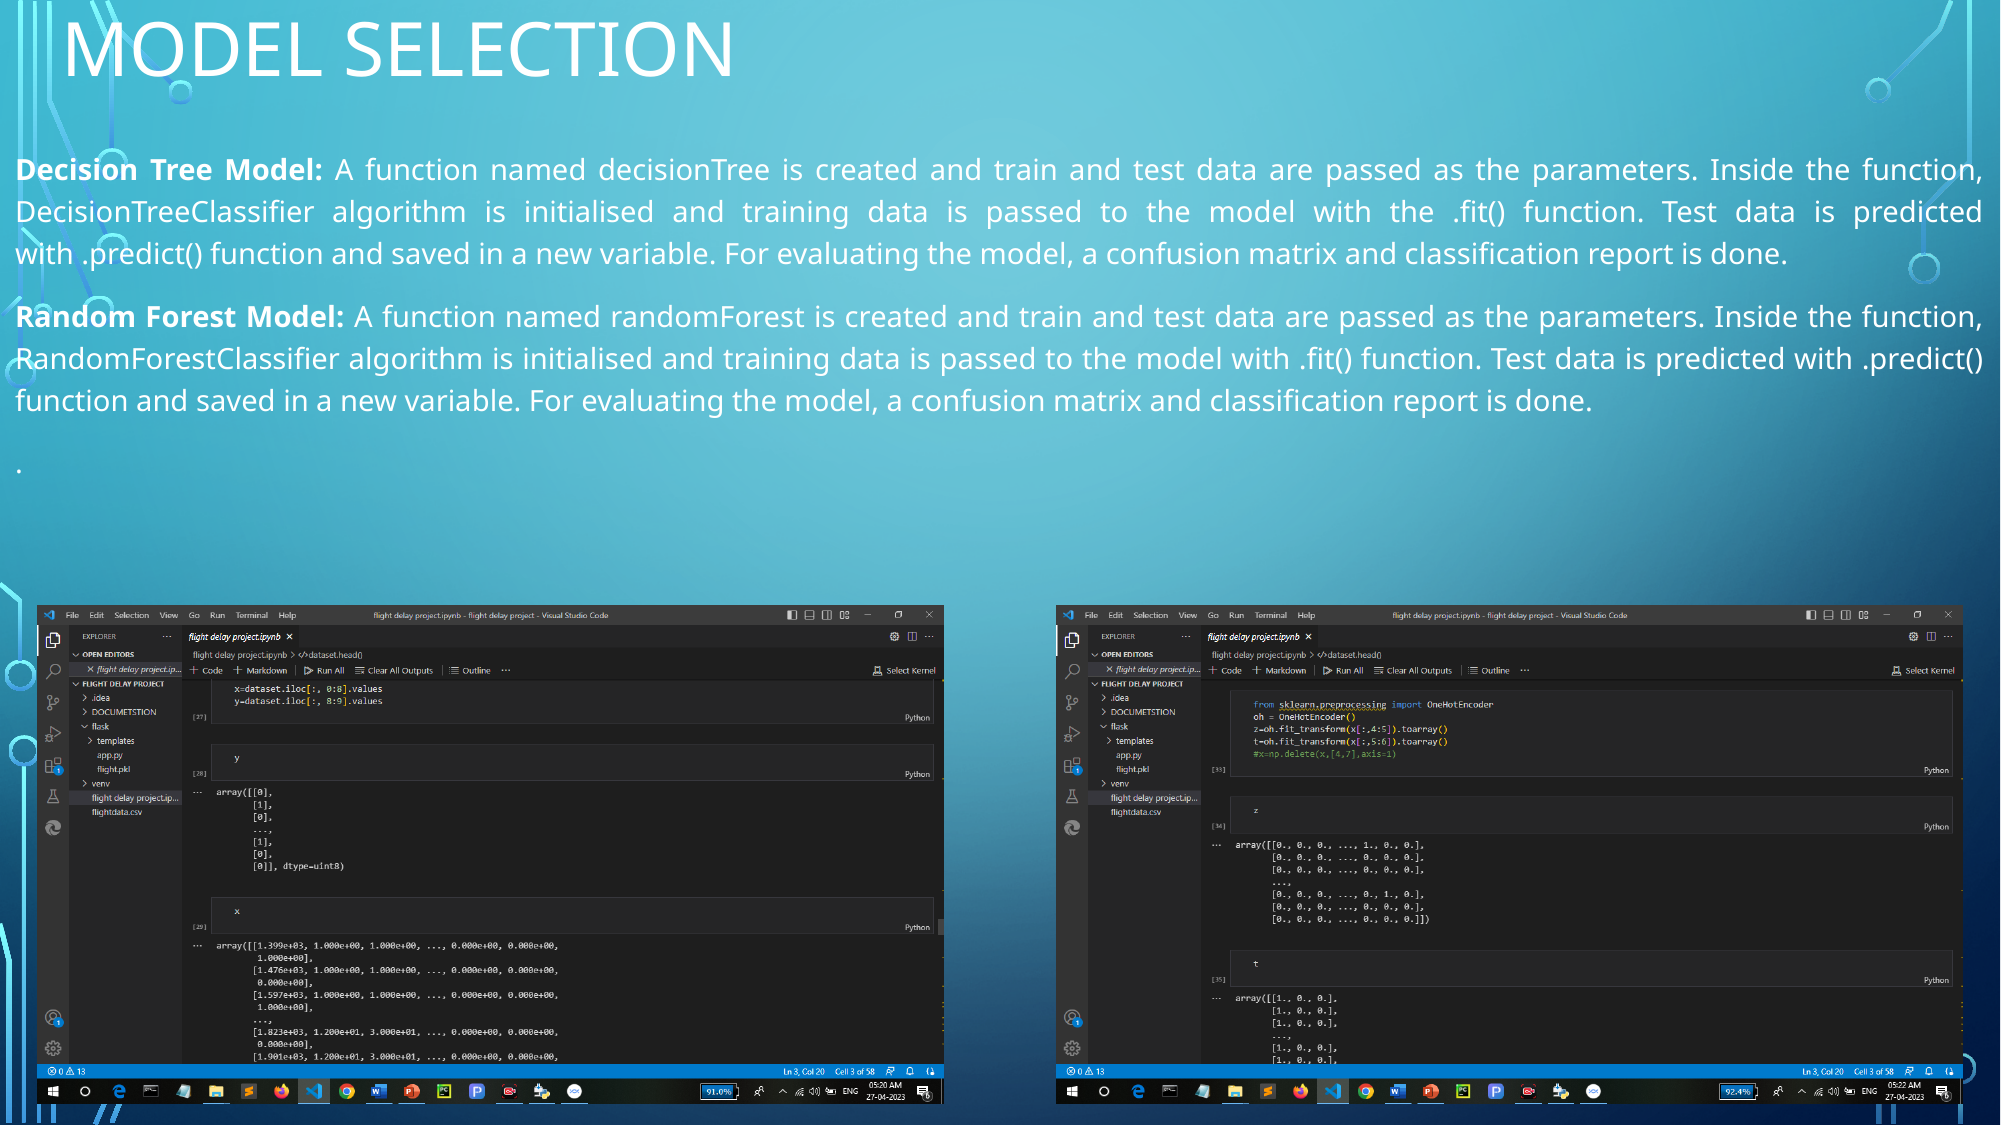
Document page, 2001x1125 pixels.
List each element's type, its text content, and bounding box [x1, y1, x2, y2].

title Model Selection [46, 0, 1000, 106]
picture [37, 604, 944, 1105]
picture [1056, 604, 1963, 1105]
list Decision Tree Model: A function named decisionTree is created and train and test data are passed as the parameters. Inside the function, DecisionTreeClassifier algorithm is initialised and training data is passed to the model with the .fit() function. Test data is predicted with .predict() function and saved in a new variable. For evaluating the model, a confusion matrix and classification report is done. Random Forest Model: A function named randomForest is created and train and test data are passed as the parameters. Inside the function, RandomForestClassifier algorithm is initialised and training data is passed to the model with .fit() function. Test data is predicted with .predict() function and saved in a new variable. For evaluating the model, a confusion matrix and classification report is done. . [0, 137, 2000, 1104]
